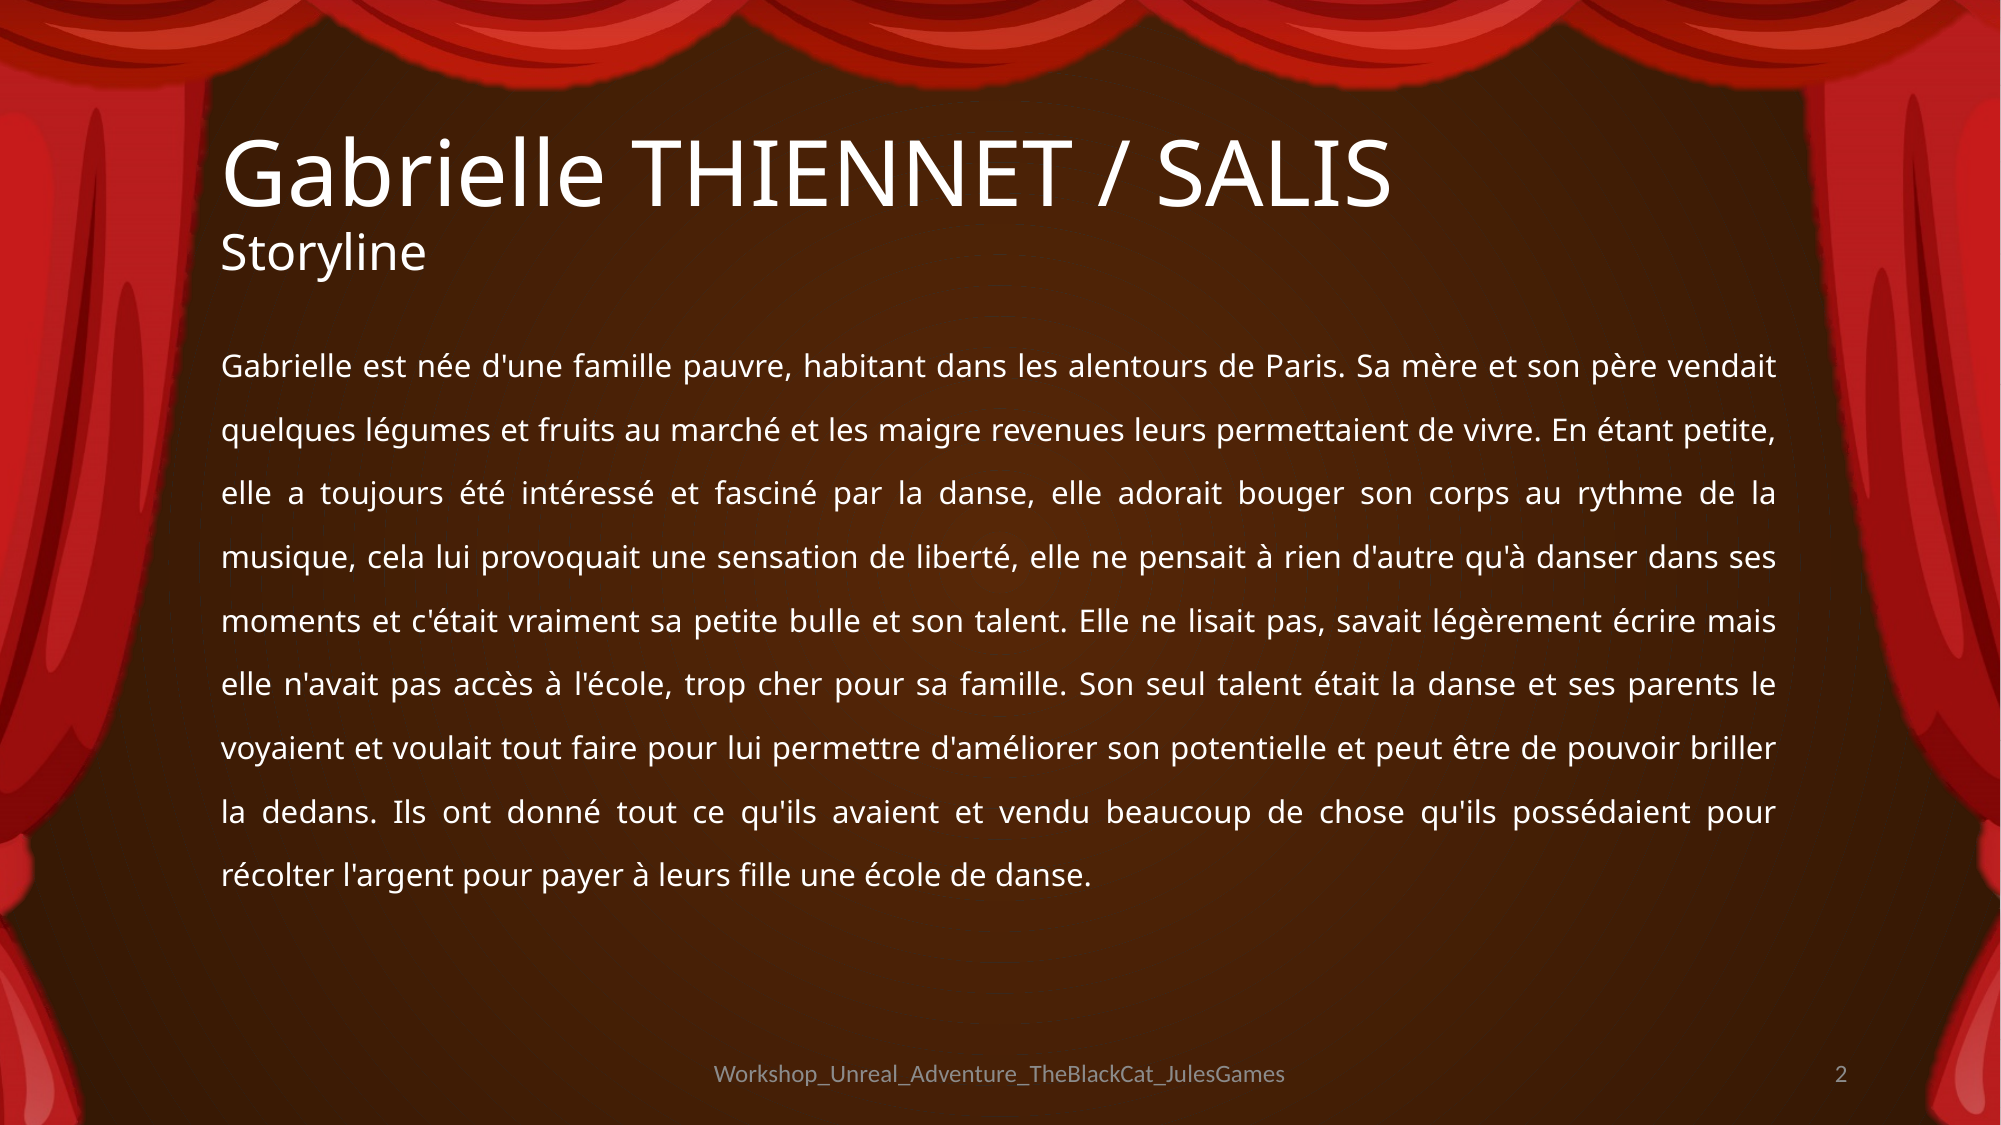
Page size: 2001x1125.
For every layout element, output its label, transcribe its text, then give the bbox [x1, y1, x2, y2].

list Gabrielle est née d'une famille pauvre, habitant dans les alentours de Paris. Sa mère et son père vendait quelques légumes et fruits au marché et les maigre revenues leurs permettaient de vivre. En étant petite, elle a toujours été intéressé et fasciné par la danse, elle adorait bouger son corps au rythme de la musique, cela lui provoquait une sensation de liberté, elle ne pensait à rien d'autre qu'à danser dans ses moments et c'était vraiment sa petite bulle et son talent. Elle ne lisait pas, savait légèrement écrire mais elle n'avait pas accès à l'école, trop cher pour sa famille. Son seul talent était la danse et ses parents le voyaient et voulait tout faire pour lui permettre d'améliorer son potentielle et peut être de pouvoir briller la dedans. Ils ont donné tout ce qu'ils avaient et vendu beaucoup de chose qu'ils possédaient pour récolter l'argent pour payer à leurs fille une école de danse. [205, 312, 1795, 972]
slide_number 2 [1412, 1042, 1863, 1103]
footer Workshop_Unreal_Adventure_TheBlackCat_JulesGames [662, 1042, 1338, 1103]
picture [0, 0, 2001, 1125]
title Gabrielle THIENNET / SALIS Storyline [205, 95, 1795, 312]
